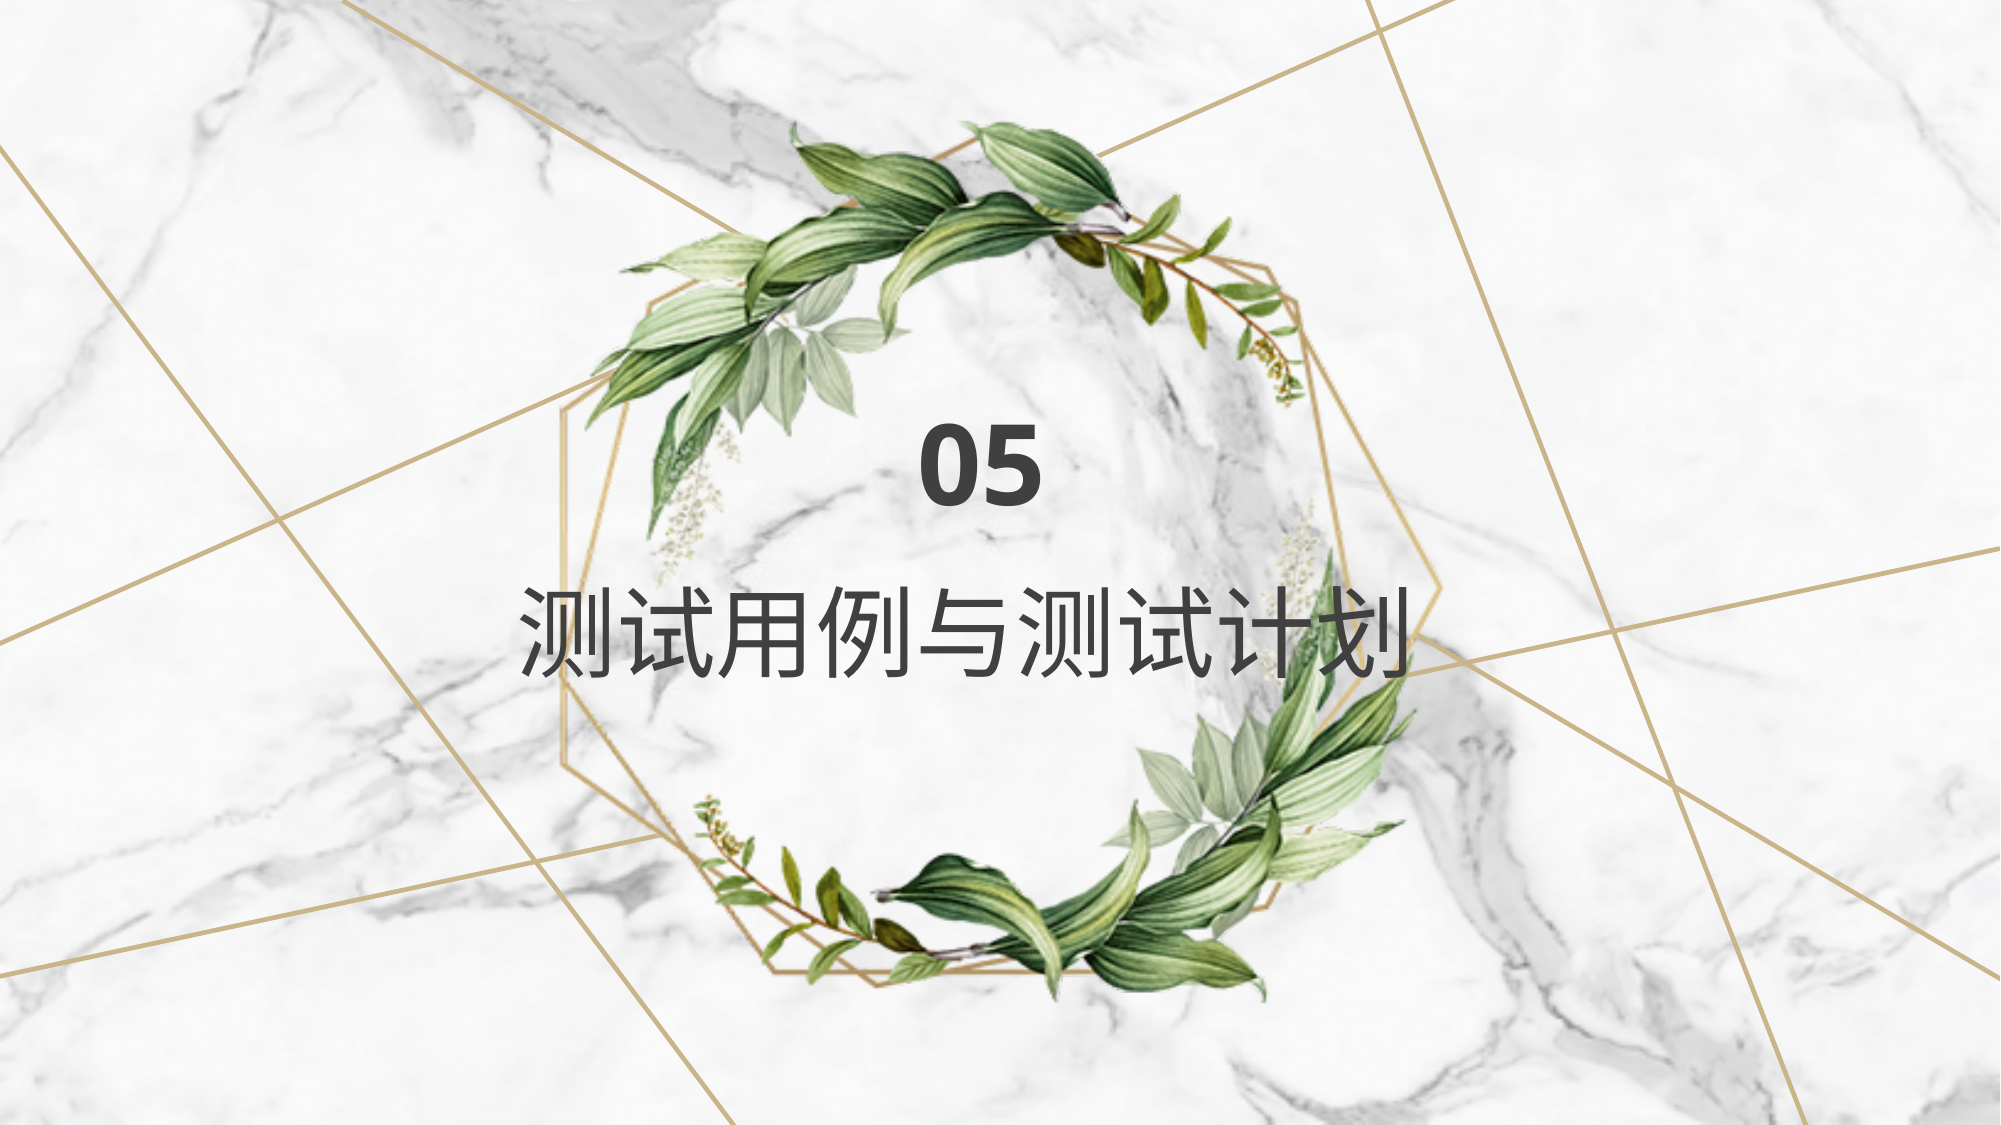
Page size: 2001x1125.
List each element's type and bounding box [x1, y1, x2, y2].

picture [461, 0, 1538, 1125]
text_box [1538, 0, 2000, 1125]
text_box [0, 0, 461, 1125]
